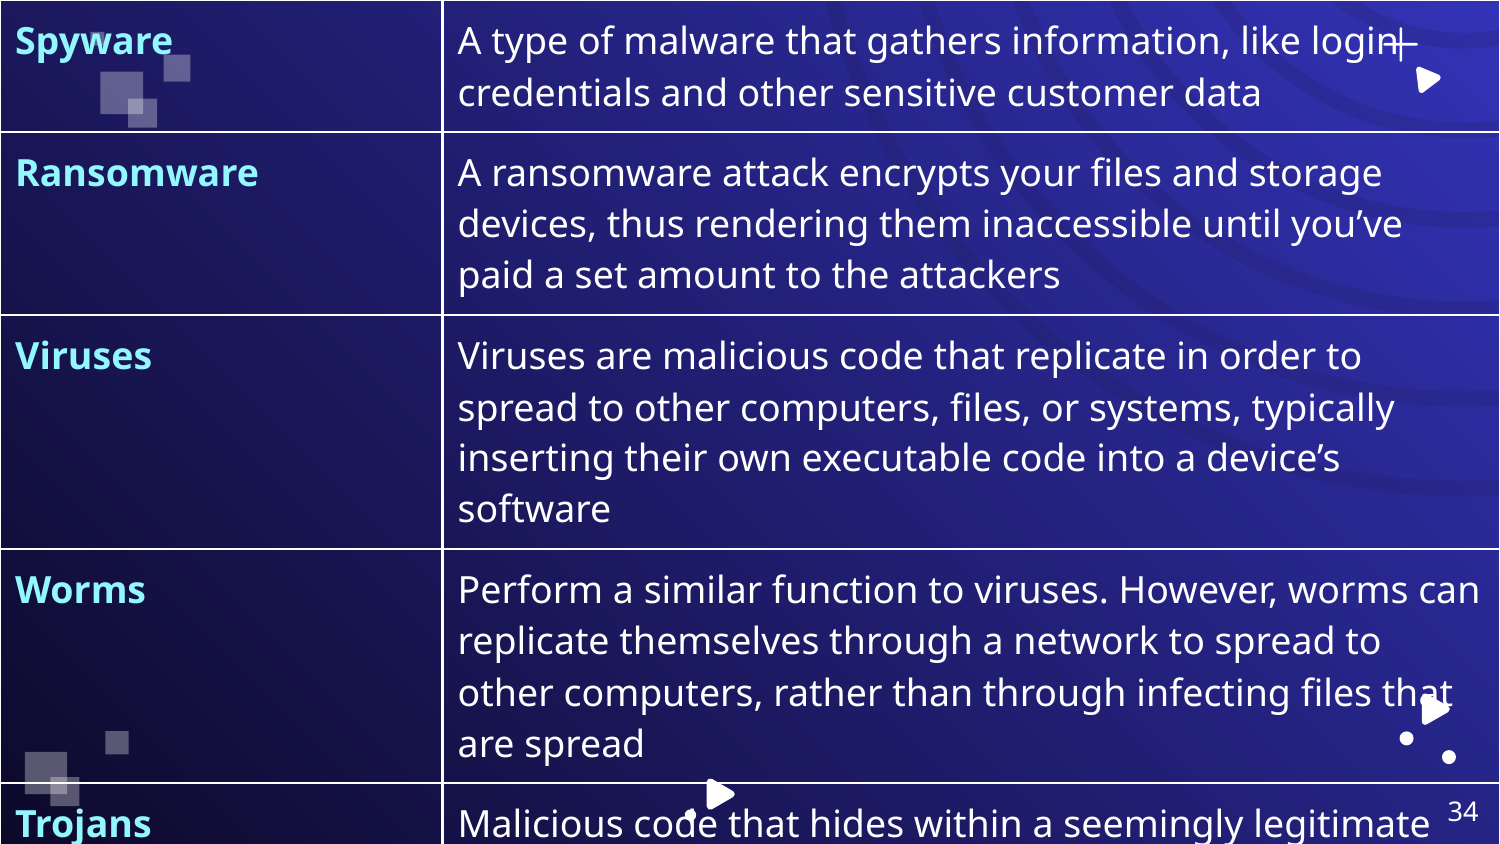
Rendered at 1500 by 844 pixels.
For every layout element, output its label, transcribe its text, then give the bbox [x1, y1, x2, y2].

table_header Spyware [1, 1, 441, 131]
table_cell Worms [1, 550, 441, 782]
table_cell Viruses [1, 316, 441, 548]
table_header A type of malware that gathers information, like login credentials and other sensitive customer data [444, 1, 1499, 131]
table_cell Viruses are malicious code that replicate in order to spread to other computers, files, or systems, typically inserting their own executable code into a device’s software [444, 316, 1499, 548]
table_cell Ransomware [1, 133, 441, 314]
table_cell Malicious code that hides within a seemingly legitimate program. Typically, users are misled and download the Trojan themselves by thinking it’s a program they would like to use. [444, 784, 1403, 844]
table_cell Perform a similar function to viruses. However, worms can replicate themselves through a network to spread to other computers, rather than through infecting files that are spread [444, 550, 1499, 782]
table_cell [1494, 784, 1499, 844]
slide_number ‹#› [1403, 779, 1494, 844]
table_cell A ransomware attack encrypts your files and storage devices, thus rendering them inaccessible until you’ve paid a set amount to the attackers [444, 133, 1499, 314]
table_cell Trojans [1, 784, 441, 844]
